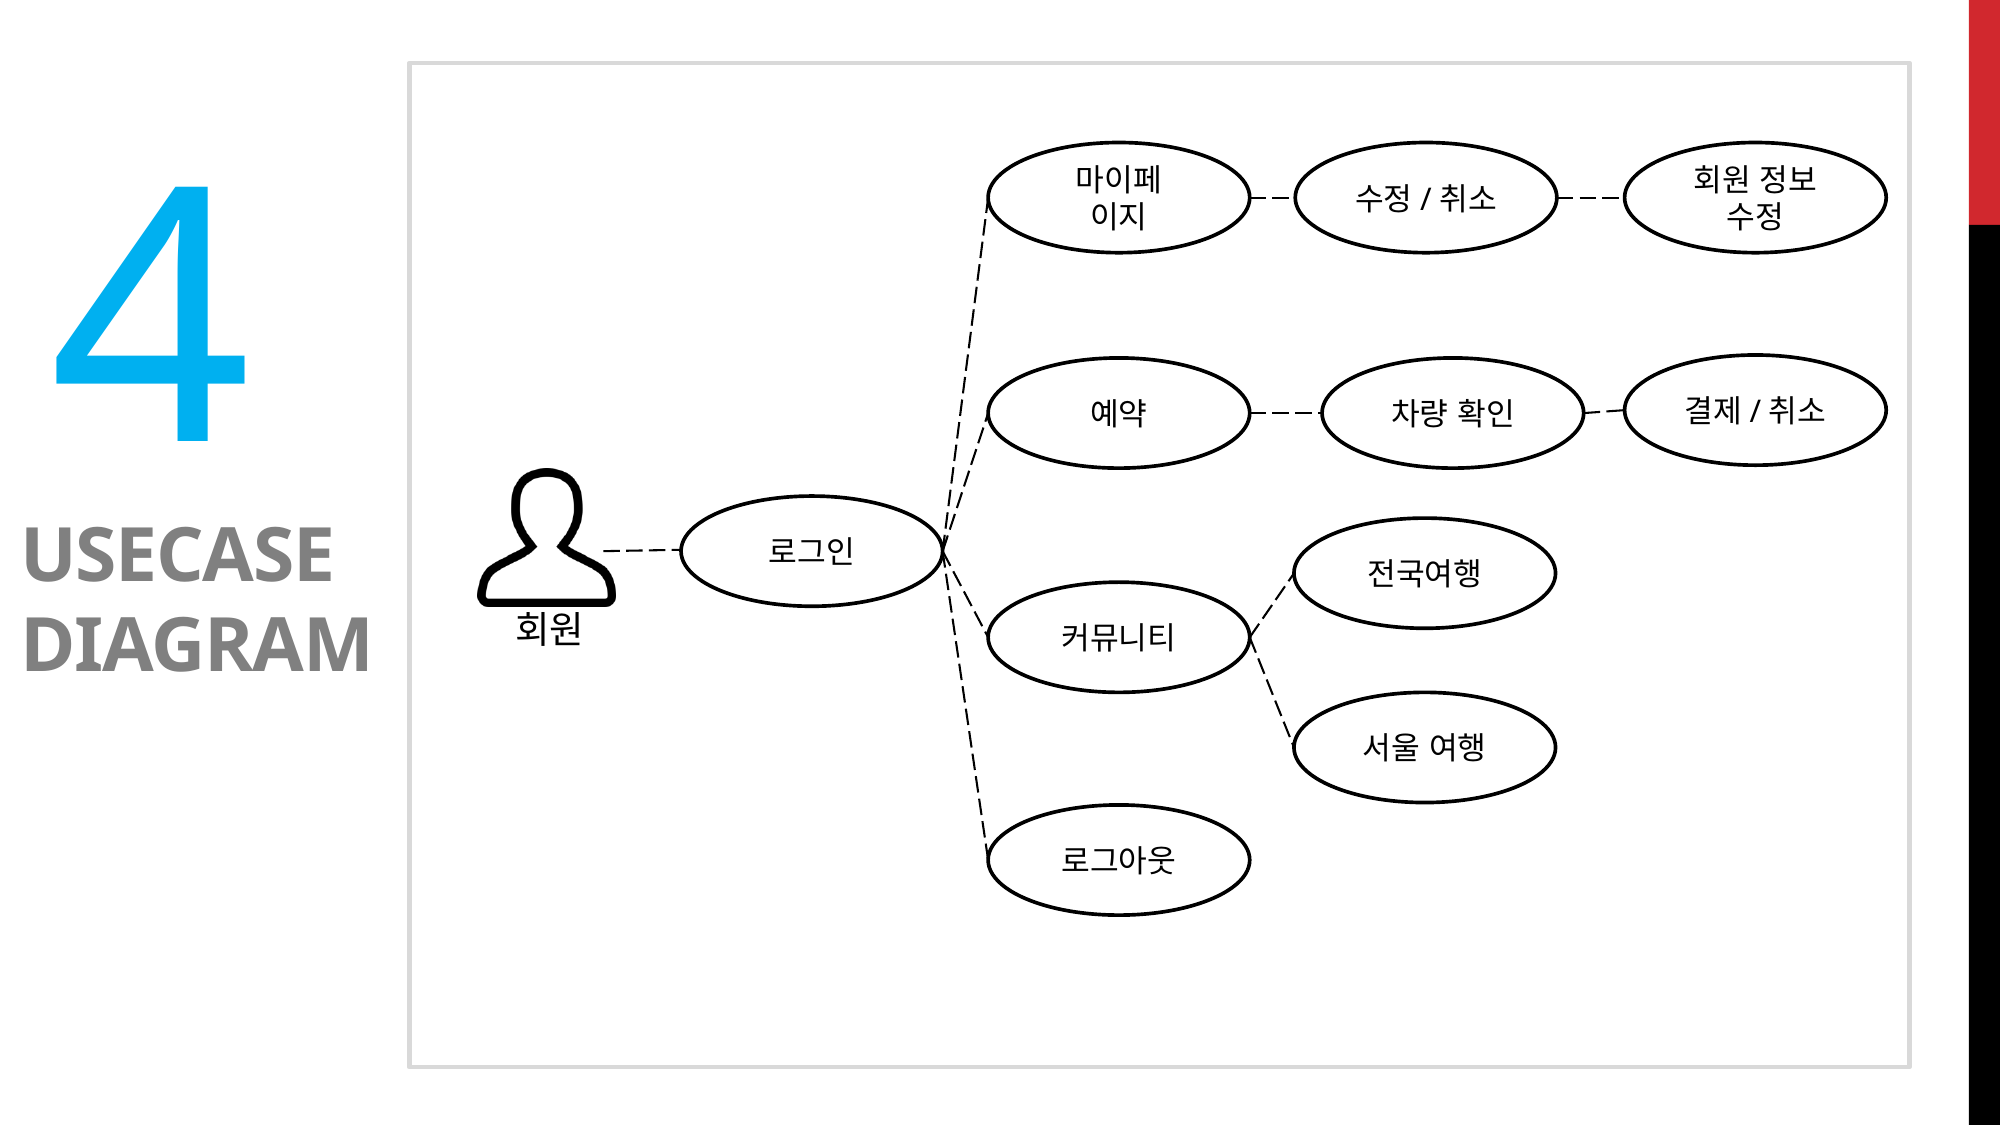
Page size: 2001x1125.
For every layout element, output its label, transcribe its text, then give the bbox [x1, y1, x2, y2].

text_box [1249, 572, 1295, 638]
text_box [467, 467, 632, 660]
text_box 전국여행 [1292, 515, 1558, 631]
text_box Usecase diagram [8, 630, 593, 693]
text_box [1249, 639, 1295, 748]
text_box 로그인 [679, 493, 939, 609]
text_box 수정/취소 [1293, 140, 1559, 256]
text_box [1583, 409, 1626, 414]
text_box 차량 확인 [1320, 355, 1586, 471]
text_box [407, 61, 1912, 1069]
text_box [942, 197, 989, 552]
text_box 예약 [997, 355, 1252, 471]
text_box 결제/취소 [1623, 352, 1889, 468]
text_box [942, 554, 989, 861]
text_box 회원 정보 수정 [1623, 140, 1889, 256]
text_box 커뮤니티 [997, 579, 1247, 695]
title 4 [34, 101, 285, 520]
text_box 마이페 이지 [986, 140, 1252, 256]
text_box 로그아웃 [986, 802, 1253, 918]
text_box 서울 여행 [1292, 690, 1558, 805]
